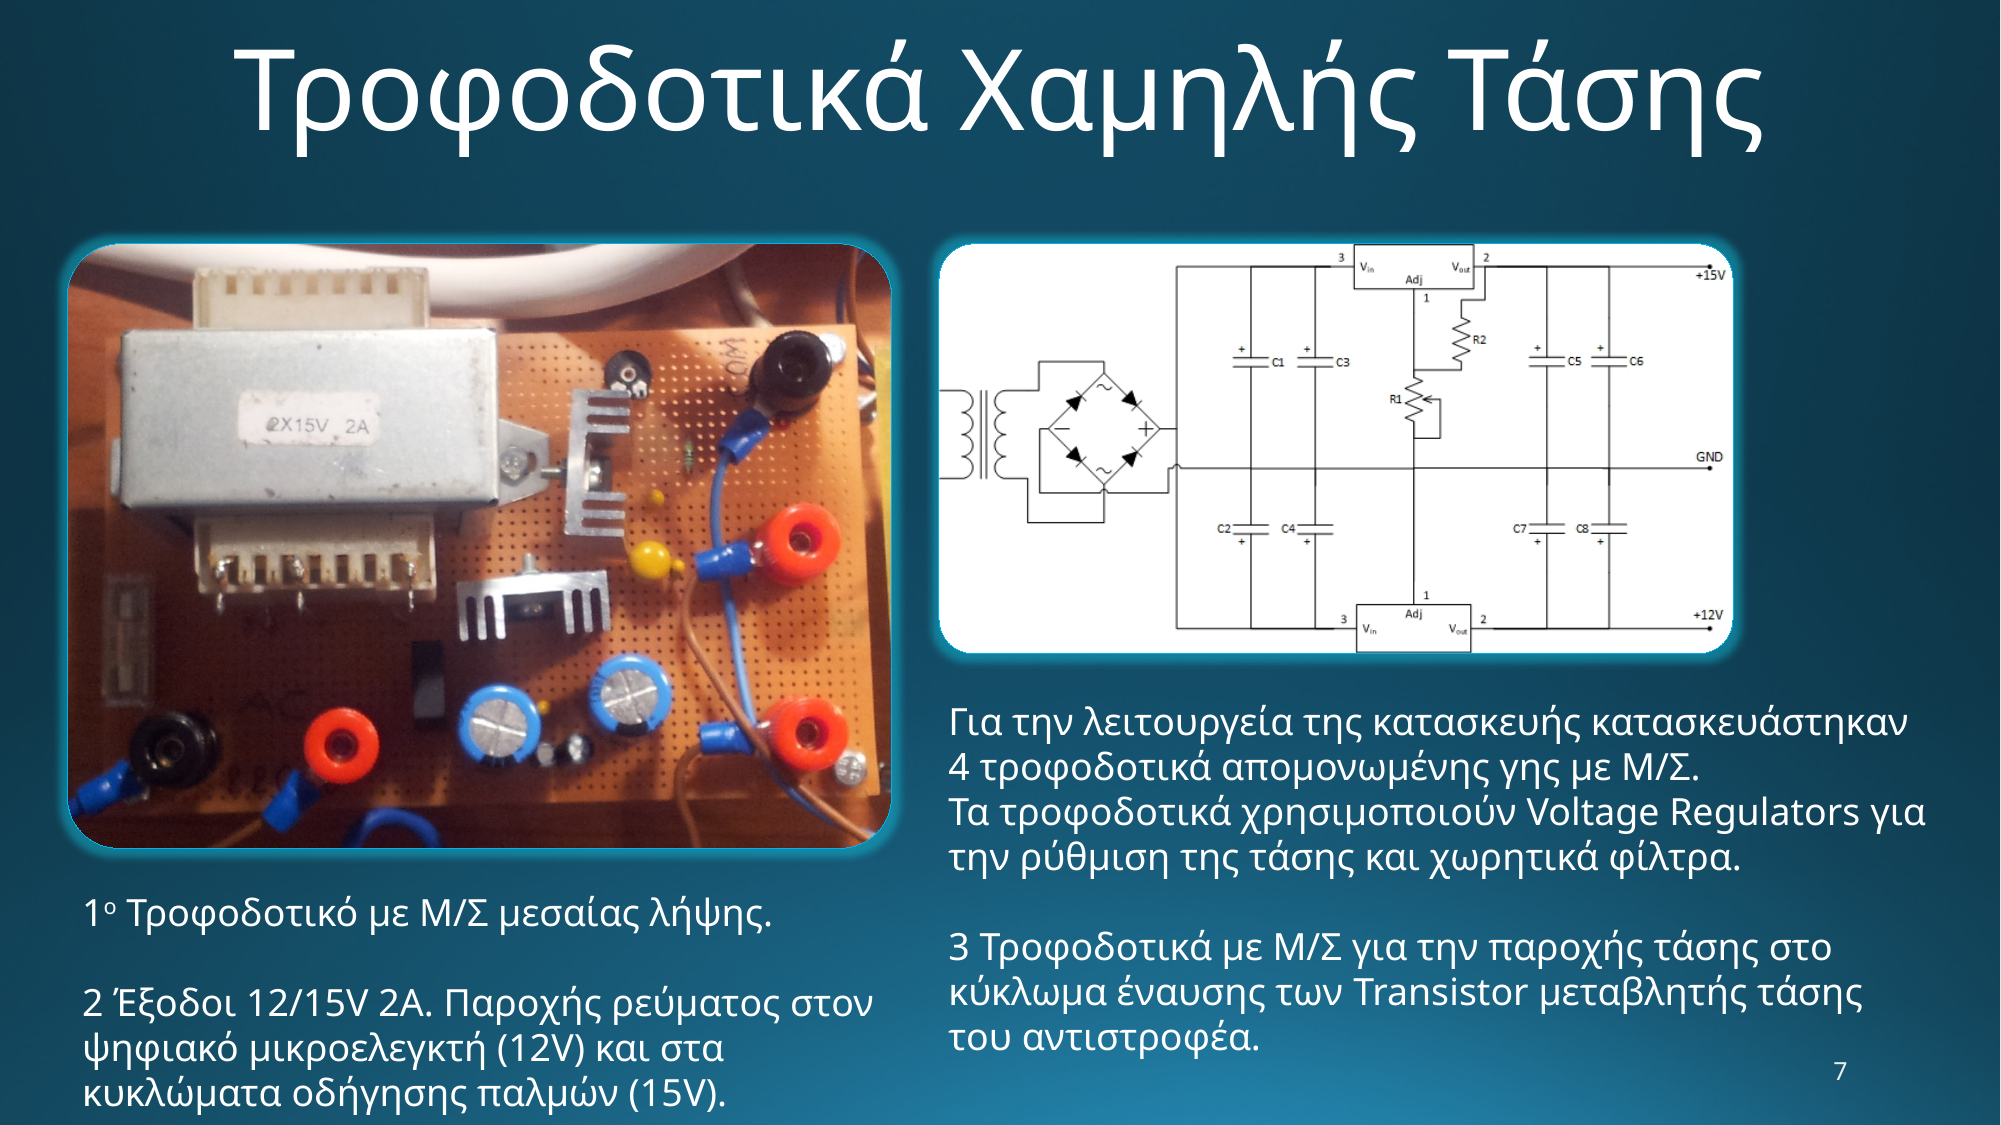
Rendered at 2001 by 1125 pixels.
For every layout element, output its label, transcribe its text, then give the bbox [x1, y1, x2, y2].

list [938, 243, 1734, 654]
text_box 3 Τροφοδοτικά με Μ/Σ για την παροχής τάσης στο κύκλωμα έναυσης των Transistor μεταβλητής τάσης του αντιστροφέα. [933, 915, 1933, 1066]
picture [0, 0, 2001, 1125]
text_box 1ο Τροφοδοτικό με Μ/Σ μεσαίας λήψης. 2 Έξοδοι 12/15V 2A. Παροχής ρεύματος στον ψηφιακό μικροελεγκτή (12V) και στα κυκλώματα οδήγησης παλμών (15V). [67, 881, 902, 1121]
title Τροφοδοτικά Χαμηλής Τάσης [137, 10, 1863, 177]
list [67, 243, 892, 849]
slide_number 7 [1412, 1042, 1863, 1103]
text_box Για την λειτουργεία της κατασκευής κατασκευάστηκαν 4 τροφοδοτικά απομονωμένης γης με Μ/Σ. Τα τροφοδοτικά χρησιμοποιούν Voltage Regulators για την ρύθμιση της τάσης και χωρητικά φίλτρα. [933, 691, 1950, 886]
